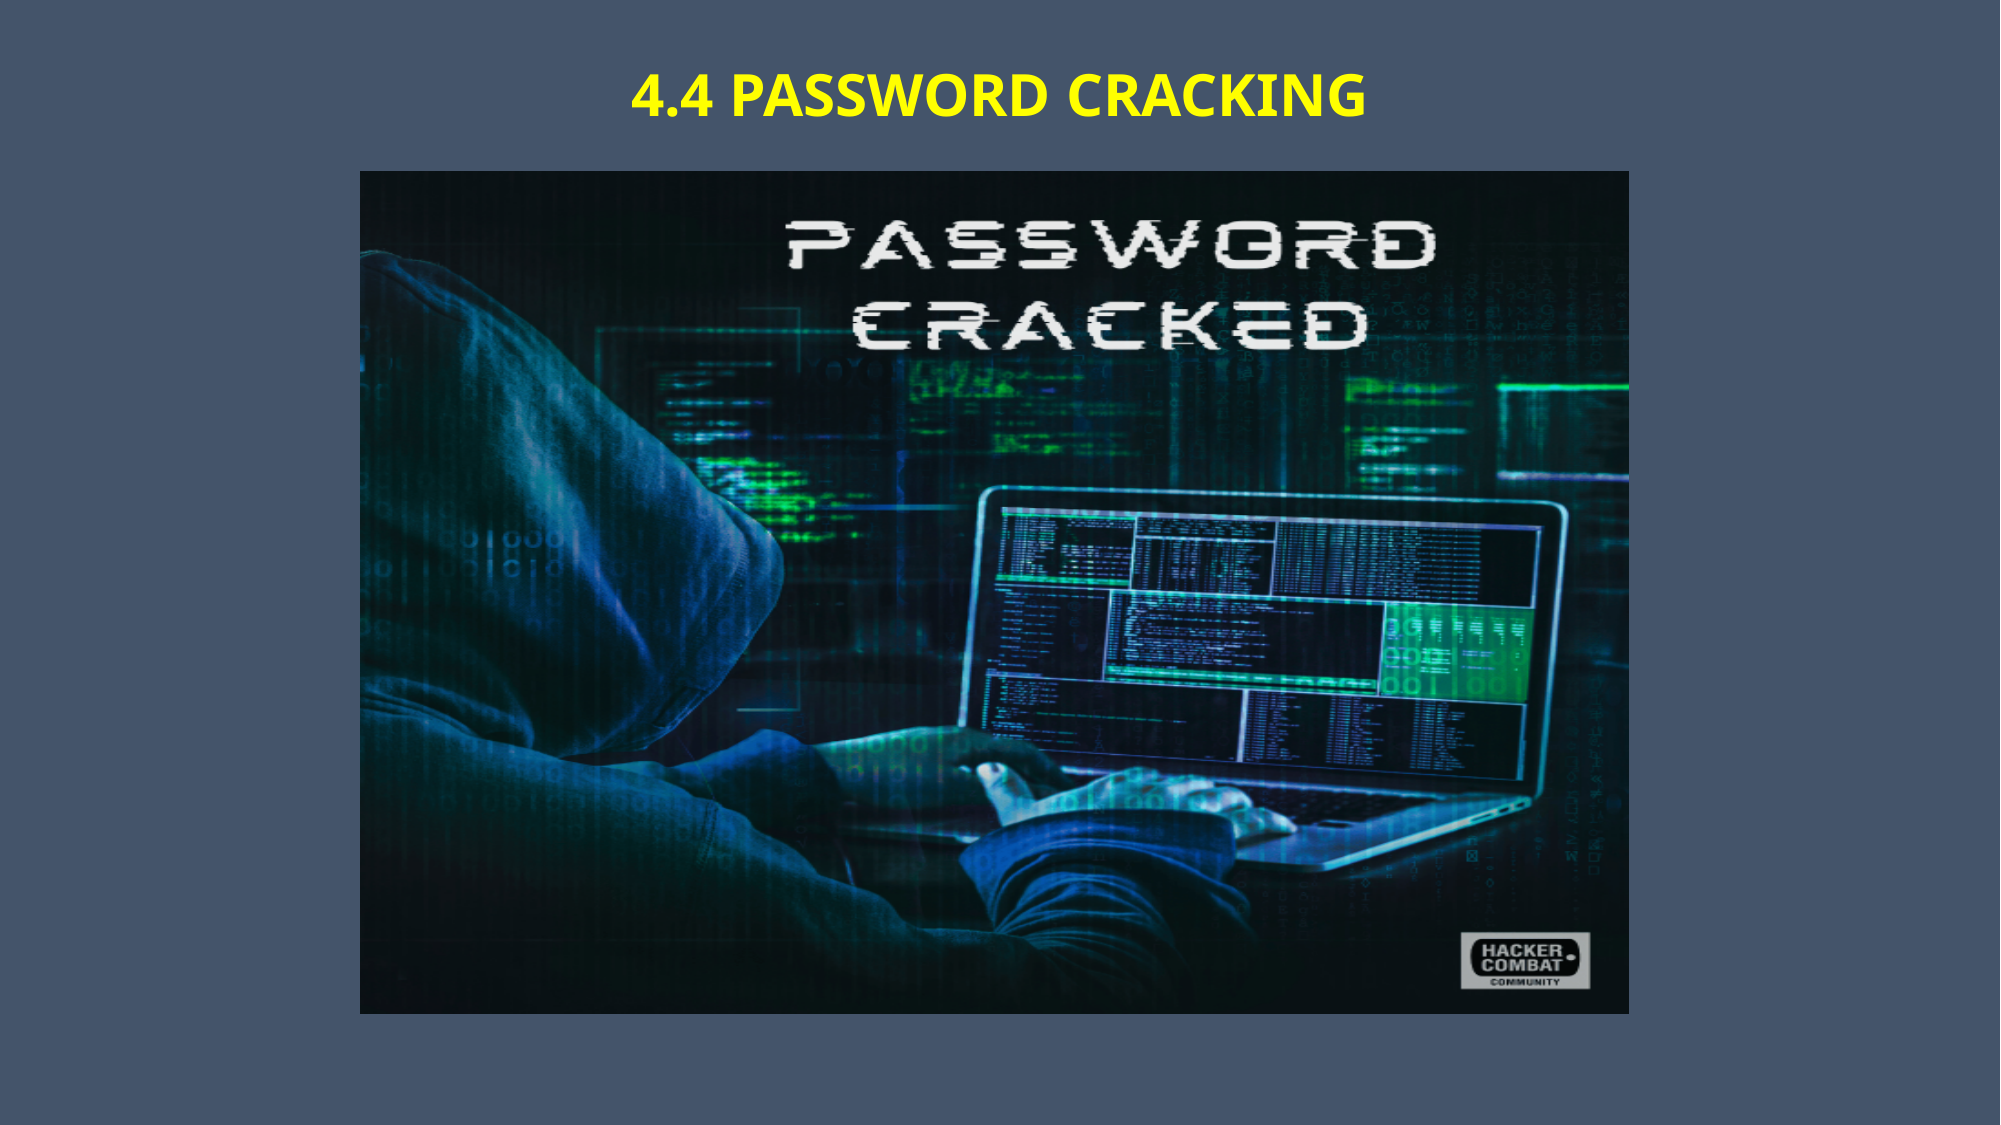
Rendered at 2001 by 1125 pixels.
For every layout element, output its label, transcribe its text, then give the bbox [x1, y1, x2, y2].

title 4.4 PASSWORD CRACKING [137, 24, 1863, 172]
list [360, 171, 1629, 1014]
